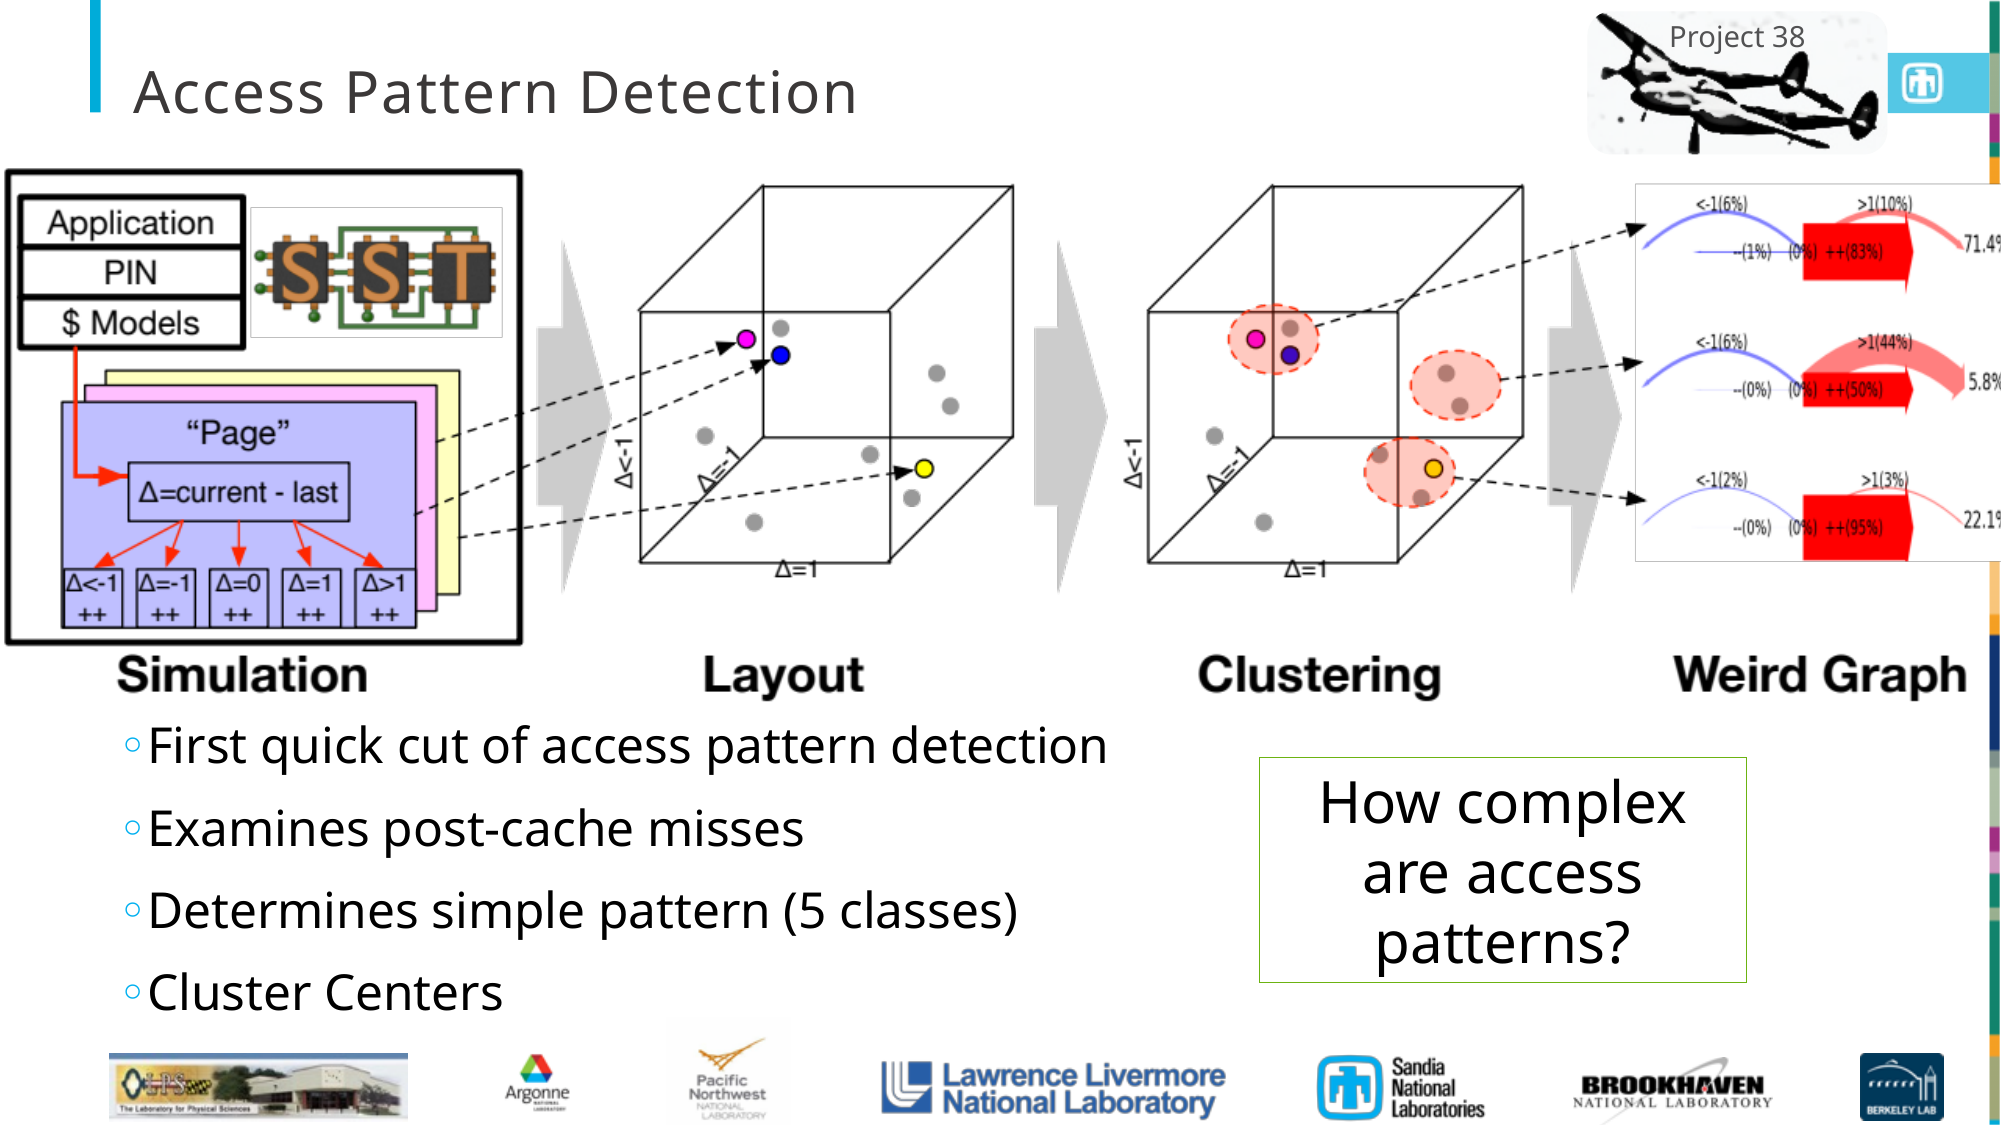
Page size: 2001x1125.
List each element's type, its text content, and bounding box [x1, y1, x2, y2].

text_box How complex are access patterns? [1259, 757, 1747, 983]
picture [1901, 62, 1944, 104]
picture [879, 1057, 1229, 1125]
picture [666, 1029, 791, 1125]
picture [1674, 28, 1682, 37]
picture [1702, 33, 1711, 39]
picture [1316, 1054, 1486, 1122]
picture [1587, 11, 1888, 155]
picture [2, 1, 2000, 1120]
picture [1860, 1053, 1944, 1121]
list First quick cut of access pattern detection Examines post-cache misses Determines simple pattern (5 classes) Cluster Centers [118, 724, 1889, 1029]
picture [1727, 33, 1735, 38]
picture [496, 1045, 579, 1121]
title Access Pattern Detection [118, 39, 1769, 133]
picture [1573, 1057, 1773, 1125]
picture [109, 1053, 408, 1122]
